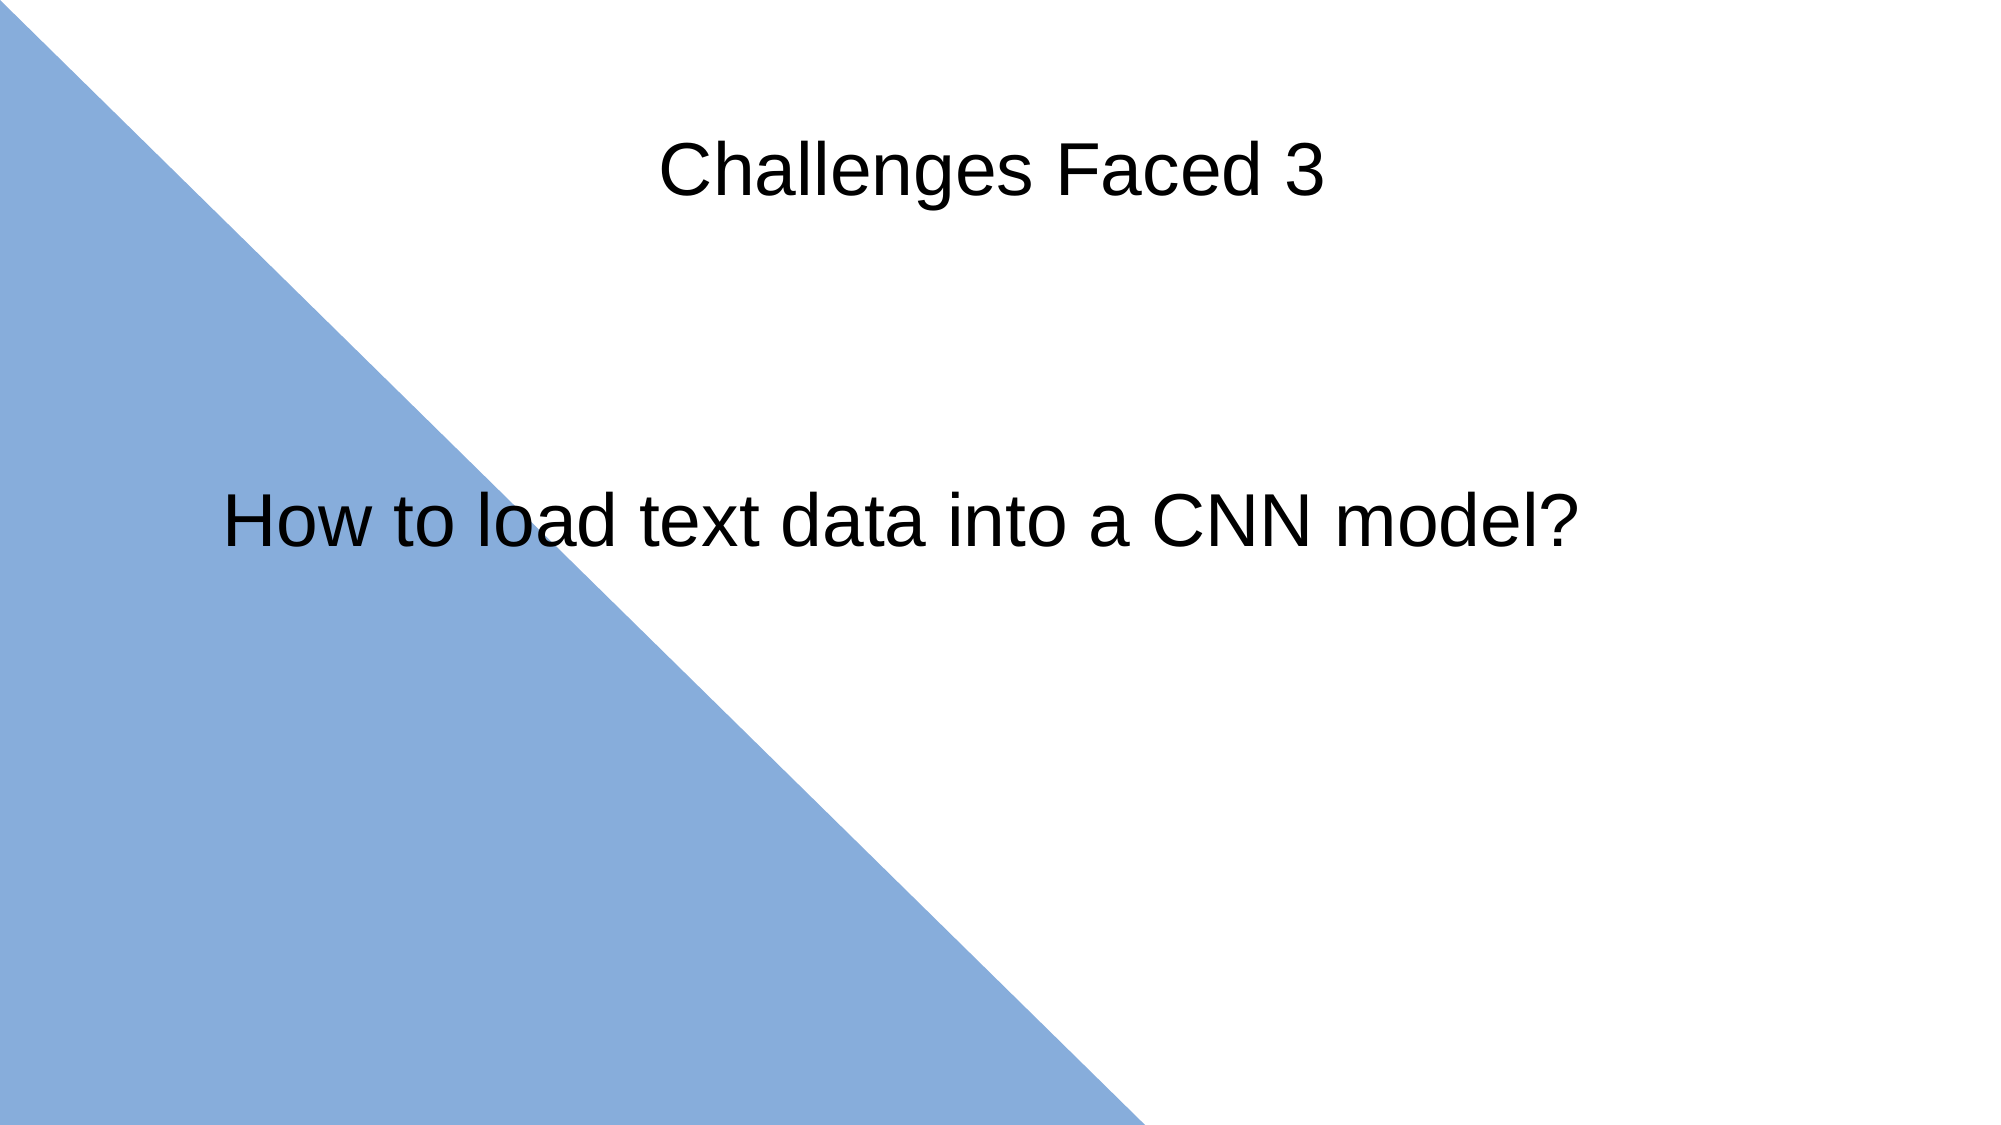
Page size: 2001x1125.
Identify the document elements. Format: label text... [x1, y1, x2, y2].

text_box Challenges Faced 3 [644, 113, 1356, 218]
text_box How to load text data into a CNN model? [207, 463, 1930, 659]
